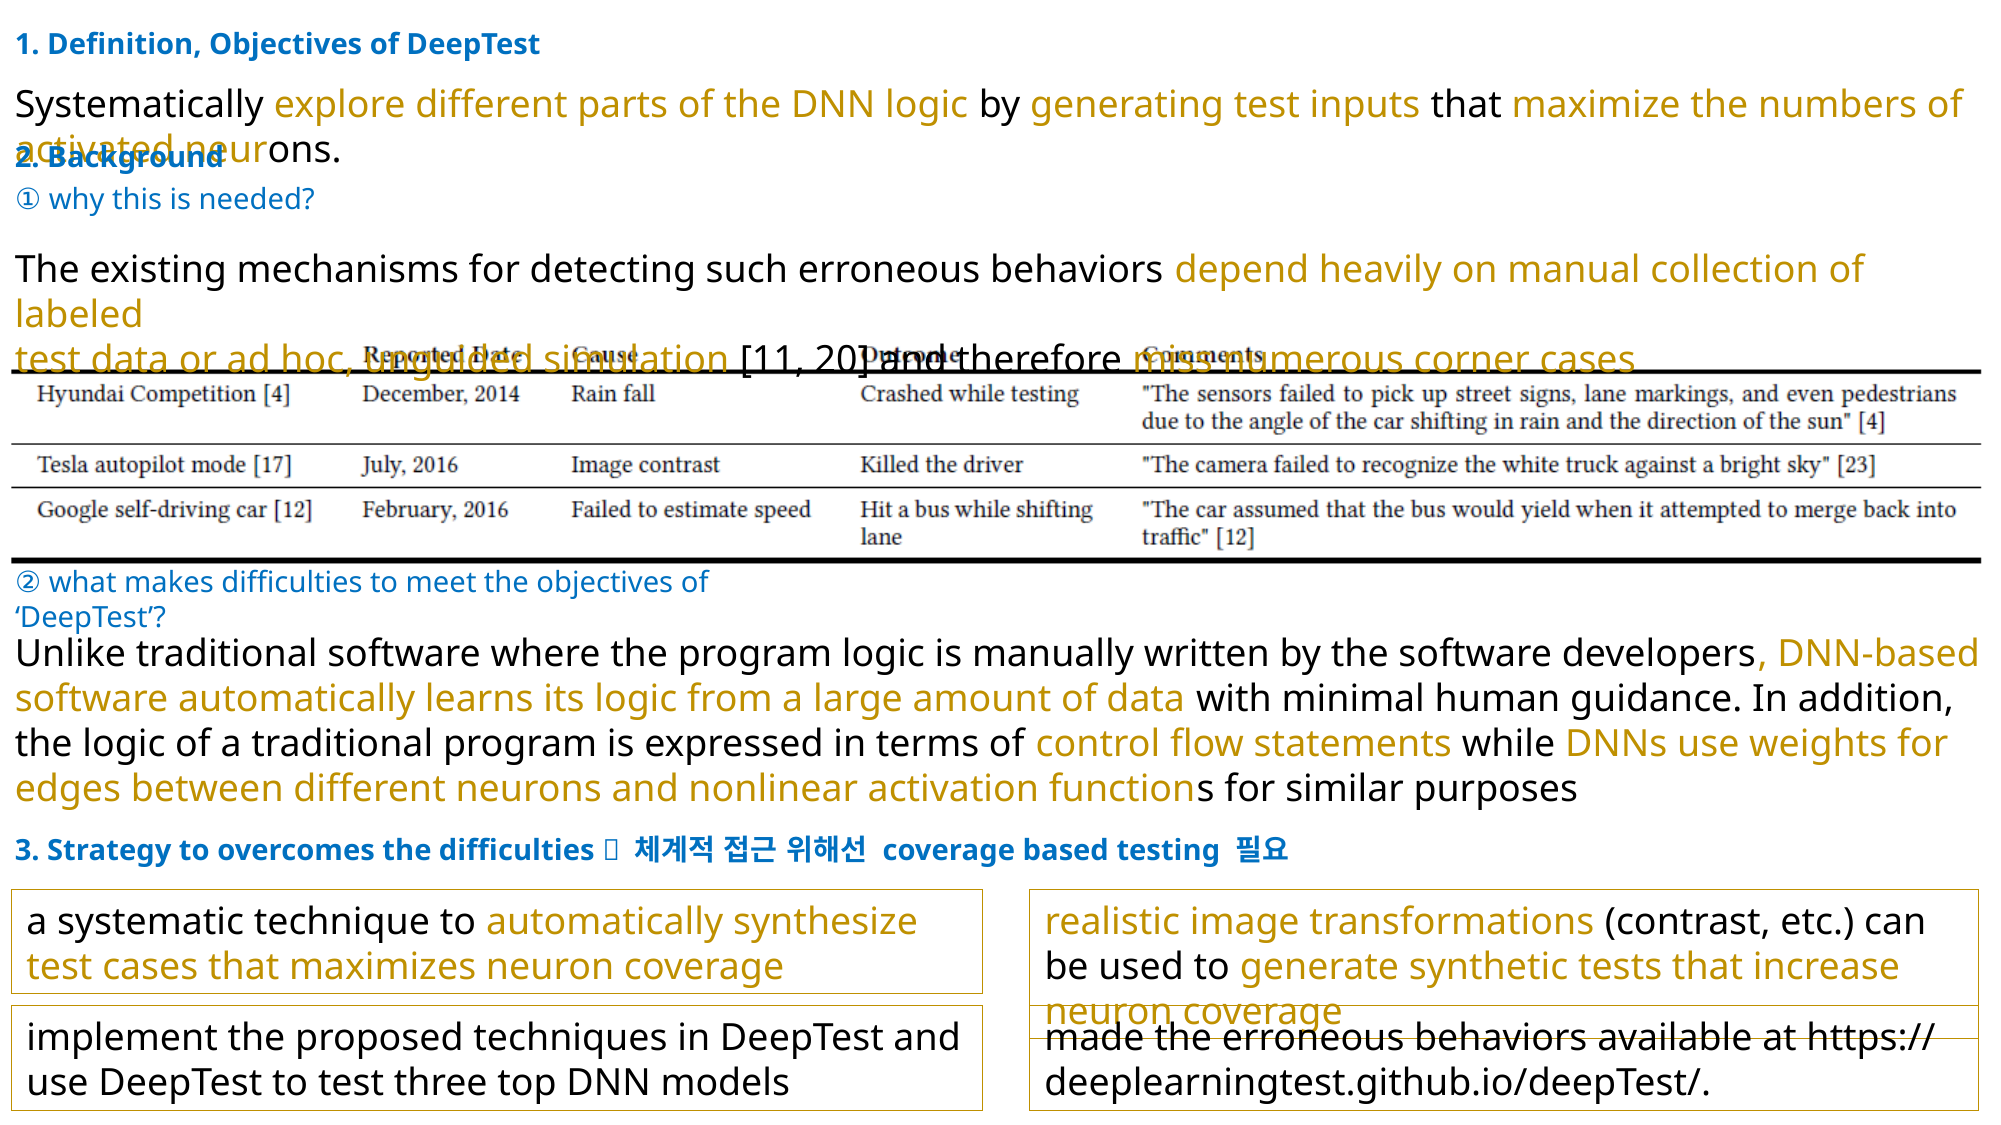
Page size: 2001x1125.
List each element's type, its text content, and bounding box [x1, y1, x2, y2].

text_box Unlike traditional software where the program logic is manually written by the software developers, DNN-based software automatically learns its logic from a large amount of data with minimal human guidance. In addition, the logic of a traditional program is expressed in terms of control flow statements while DNNs use weights for edges between different neurons and nonlinear activation functions for similar purposes [0, 621, 2000, 816]
text_box 2. Background [0, 133, 417, 178]
text_box implement the proposed techniques in DeepTest and use DeepTest to test three top DNN models [11, 1005, 983, 1111]
text_box 1. Definition, Objectives of DeepTest [0, 21, 591, 66]
text_box 3. Strategy to overcomes the difficulties  체계적 접근 위해선 coverage based testing 필요 [0, 826, 1388, 871]
text_box a systematic technique to automatically synthesize test cases that maximizes neuron coverage [11, 889, 983, 994]
picture [0, 309, 2000, 581]
text_box The existing mechanisms for detecting such erroneous behaviors depend heavily on manual collection of labeled test data or ad hoc, unguided simulation [11, 20] and therefore miss numerous corner cases [0, 237, 2000, 309]
text_box Systematically explore different parts of the DNN logic by generating test inputs that maximize the numbers of activated neurons. [0, 72, 2000, 177]
text_box ① why this is needed? [0, 189, 334, 242]
text_box made the erroneous behaviors available at https://deeplearningtest.github.io/deepTest/. [1029, 1005, 1979, 1111]
text_box realistic image transformations (contrast, etc.) can be used to generate synthetic tests that increase neuron coverage [1029, 889, 1979, 1005]
text_box ② what makes difficulties to meet the objectives of ‘DeepTest’? [0, 581, 868, 625]
